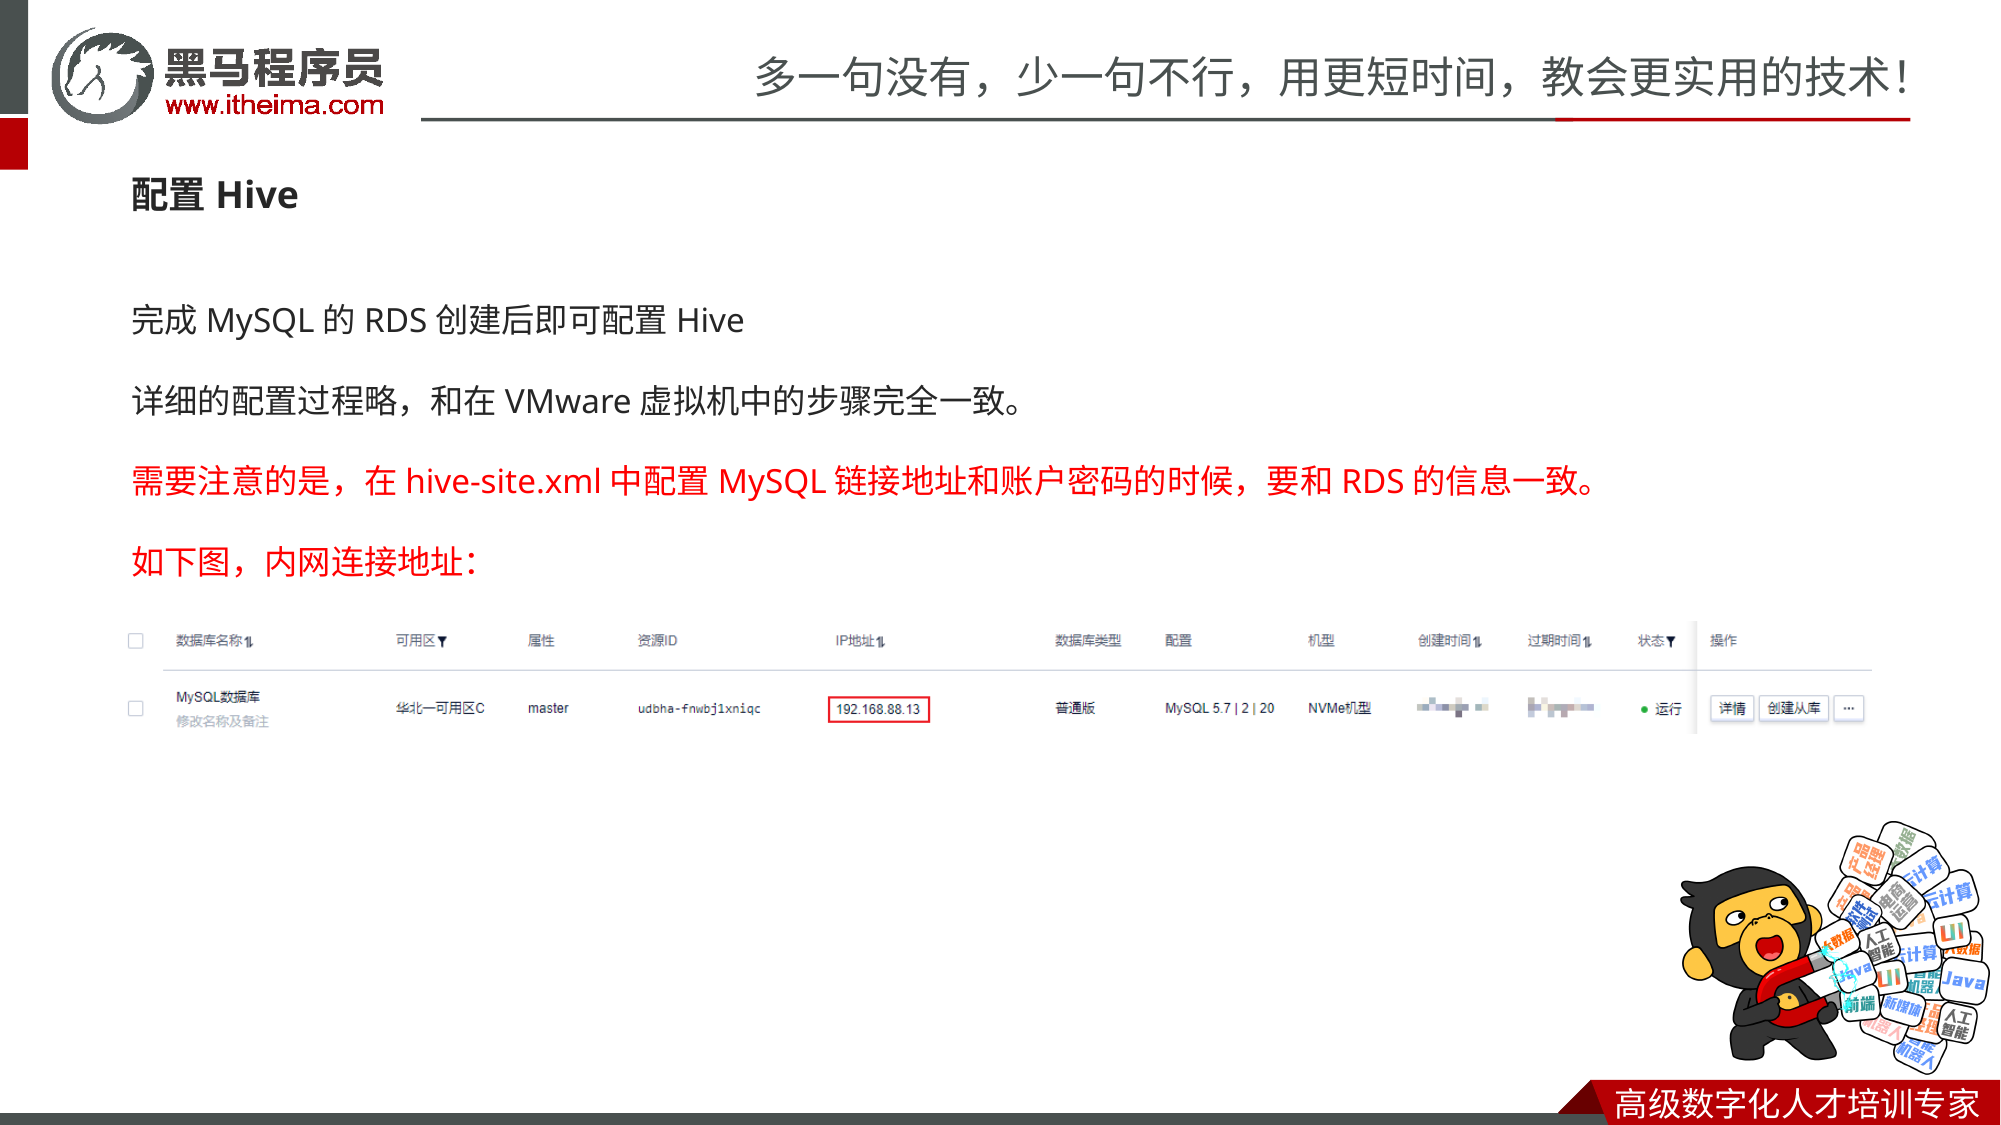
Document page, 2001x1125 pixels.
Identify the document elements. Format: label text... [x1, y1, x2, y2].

list 配置Hive [116, 154, 1872, 239]
list 完成MySQL的RDS创建后即可配置Hive 详细的配置过程略，和在VMware虚拟机中的步骤完全一致。 需要注意的是，在hive-site.xml中配置MySQL链接地址和账户密码的时候，要和RDS的信息一致。 如下图，内网连接地址： [116, 271, 1872, 964]
picture [1673, 786, 1992, 1106]
picture [50, 26, 384, 125]
picture [117, 621, 1872, 734]
